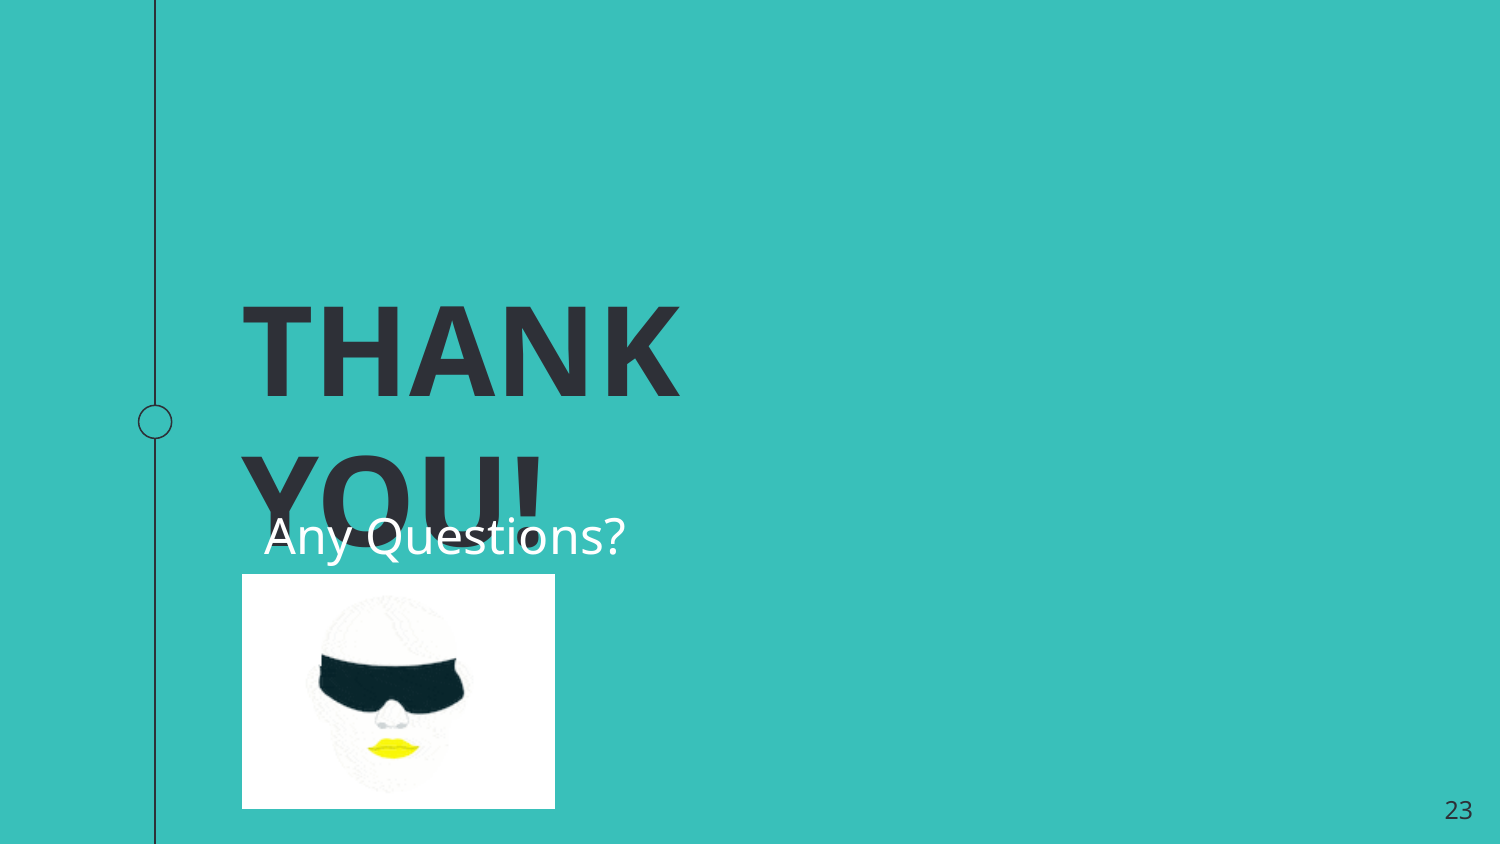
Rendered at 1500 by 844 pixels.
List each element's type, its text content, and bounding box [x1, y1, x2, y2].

subtitle Any Questions? [249, 489, 648, 575]
picture [242, 574, 556, 810]
slide_number 23 [1398, 779, 1489, 832]
title THANK YOU! [226, 326, 1010, 517]
